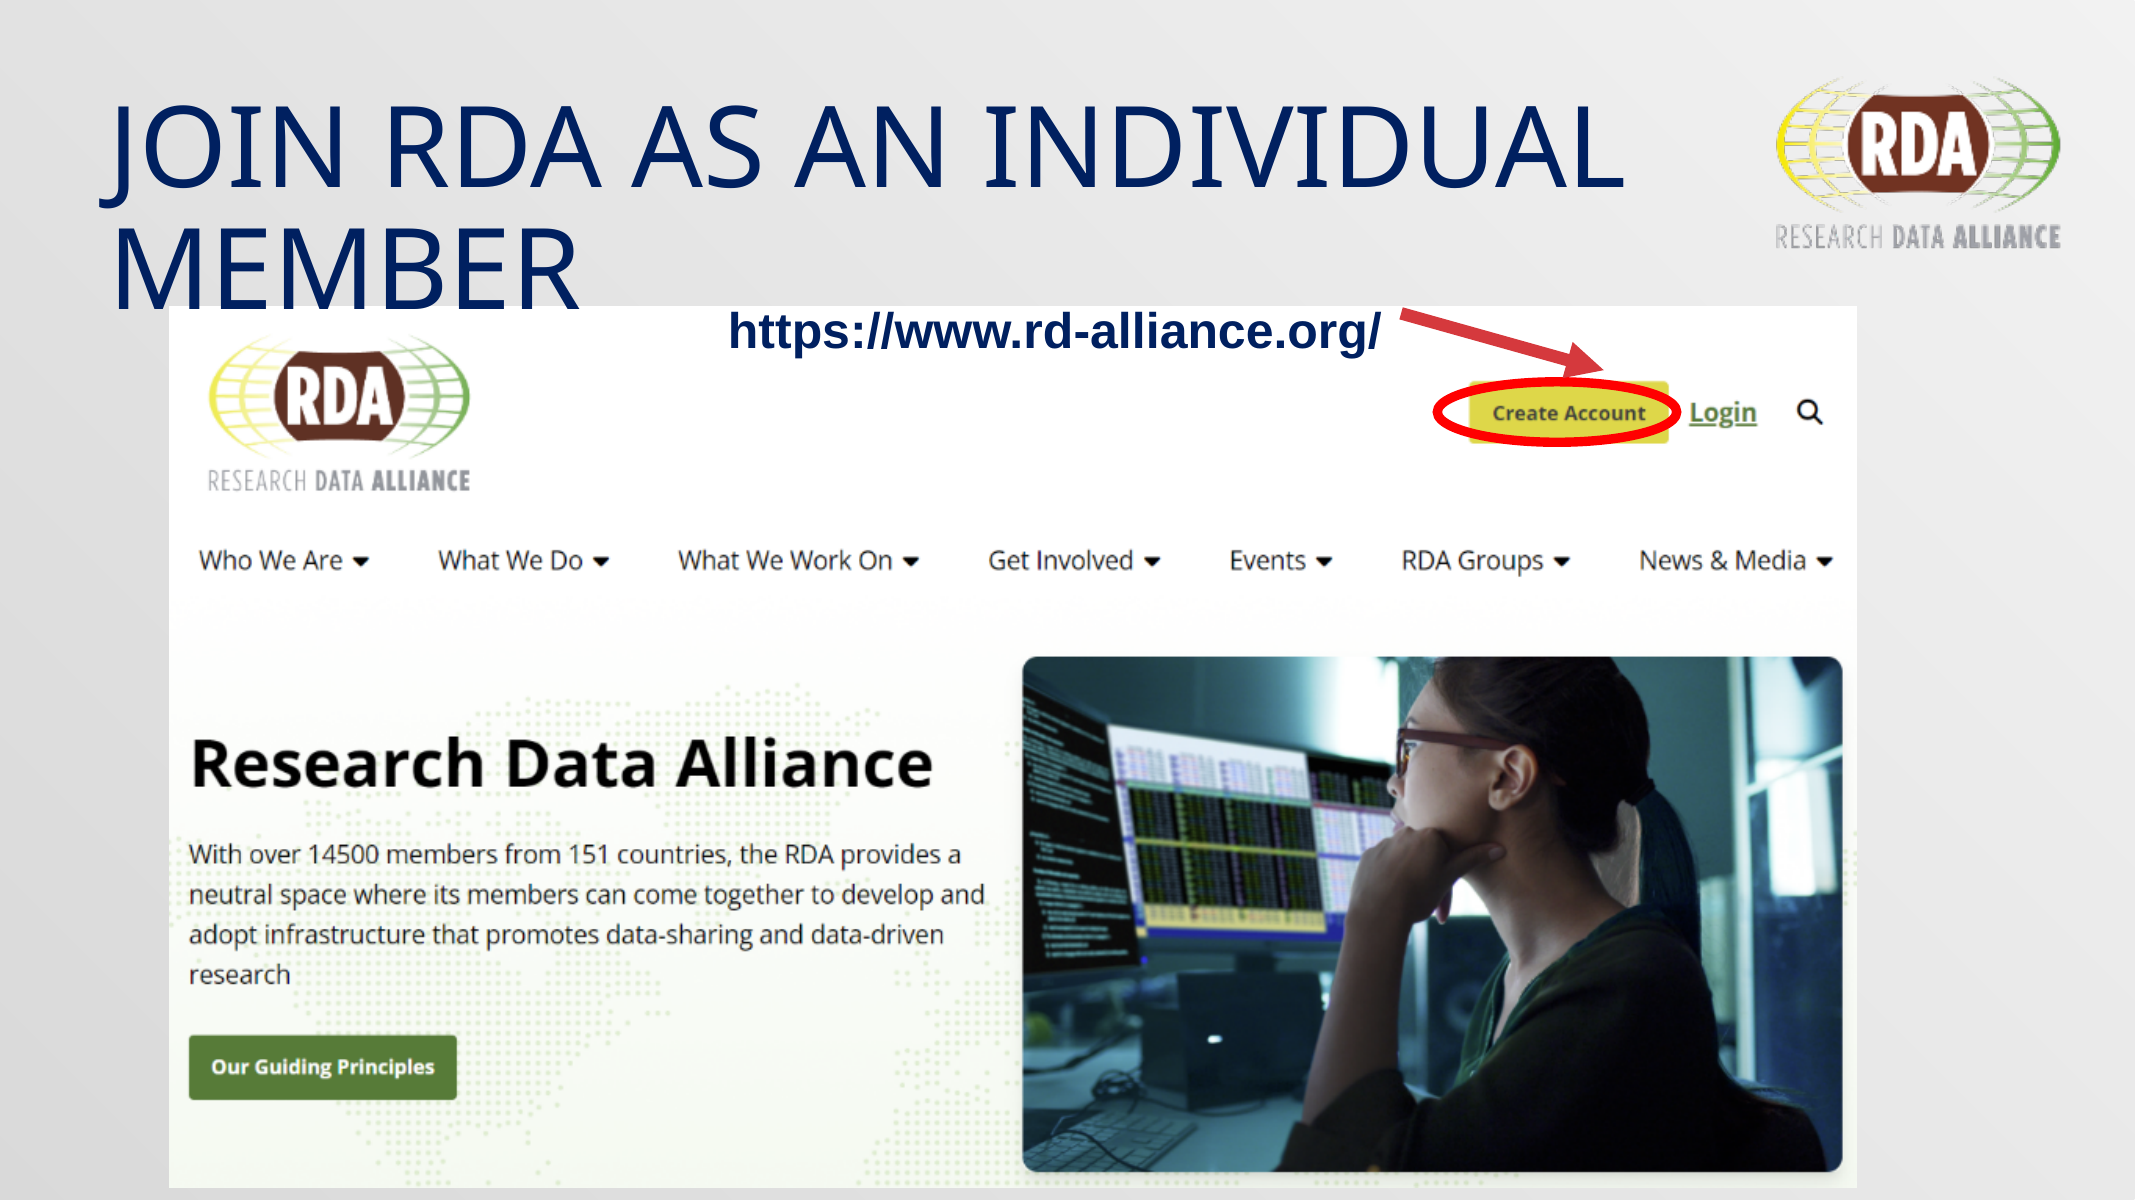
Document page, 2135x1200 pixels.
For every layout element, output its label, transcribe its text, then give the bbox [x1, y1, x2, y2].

title Join RDA as an Individual Member [92, 81, 2042, 342]
picture [169, 306, 1857, 1188]
text_box https://www.rd-alliance.org/ [713, 297, 1398, 306]
picture [1755, 55, 2082, 270]
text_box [1401, 313, 1604, 371]
